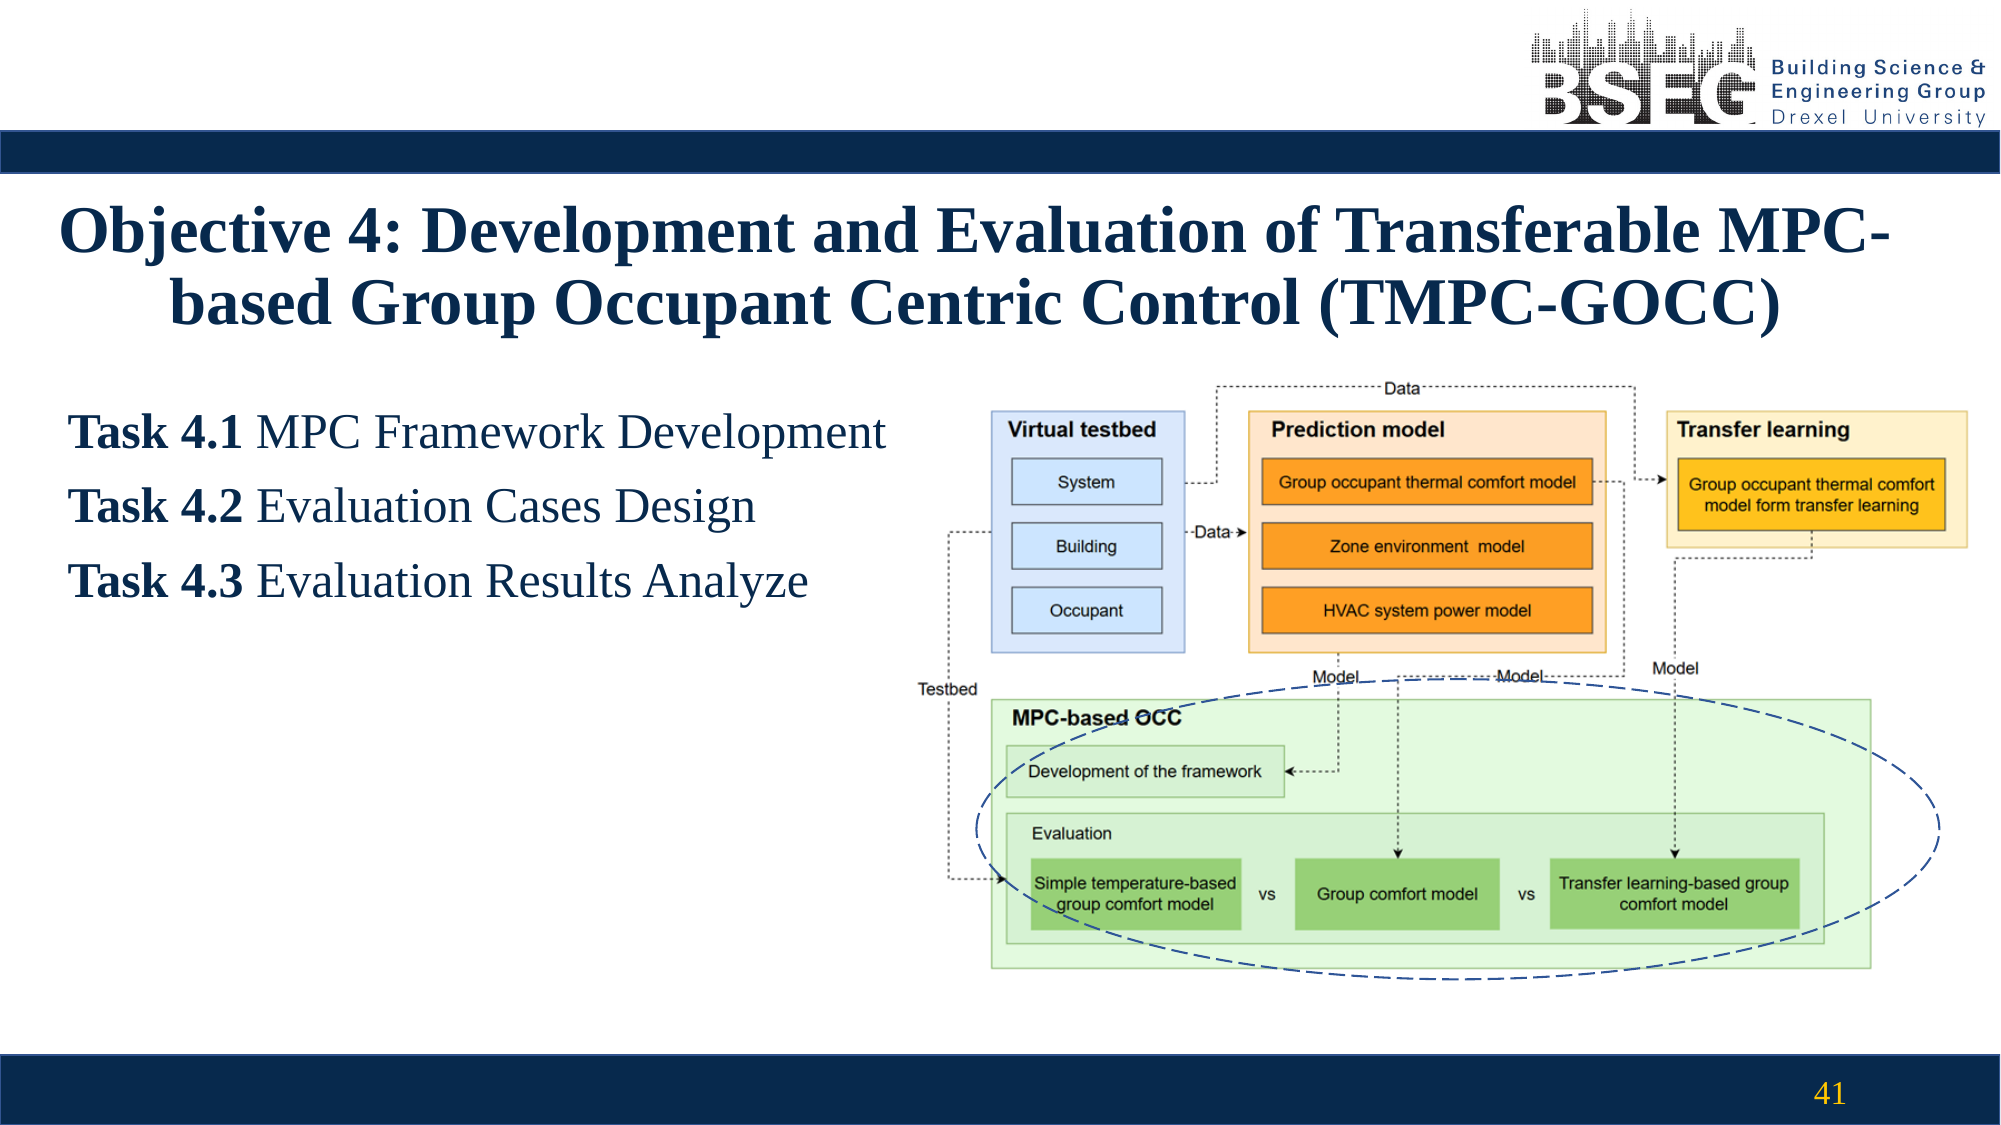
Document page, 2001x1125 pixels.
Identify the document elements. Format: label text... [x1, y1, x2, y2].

picture [904, 366, 1990, 980]
list Objective 4: Development and Evaluation of Transferable MPC-based Group Occupant Centric Control (TMPC-GOCC) [35, 187, 1918, 428]
picture [1524, 7, 1994, 129]
text_box Task 4.1 MPC Framework Development Task 4.2 Evaluation Cases Design Task 4.3 Evaluation Results Analyze [52, 397, 904, 958]
slide_number 41 [1412, 1060, 1863, 1121]
